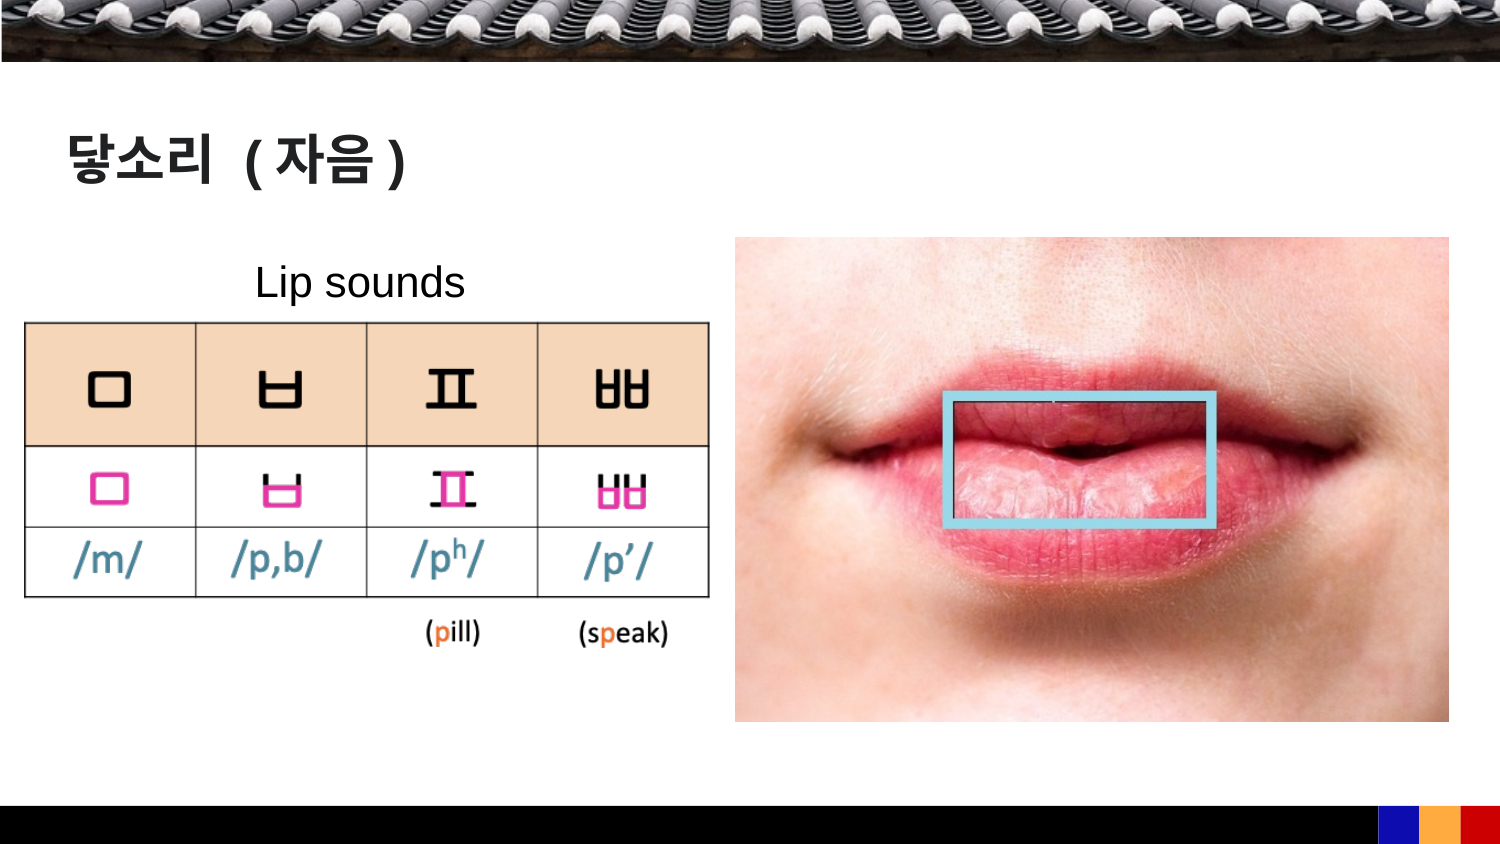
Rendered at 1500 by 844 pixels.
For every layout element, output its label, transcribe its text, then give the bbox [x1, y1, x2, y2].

text_box Lip sounds [38, 245, 682, 298]
picture [24, 305, 711, 671]
picture [1, 0, 1500, 62]
picture [734, 237, 1450, 723]
title 닿소리 (자음) [51, 110, 1449, 205]
